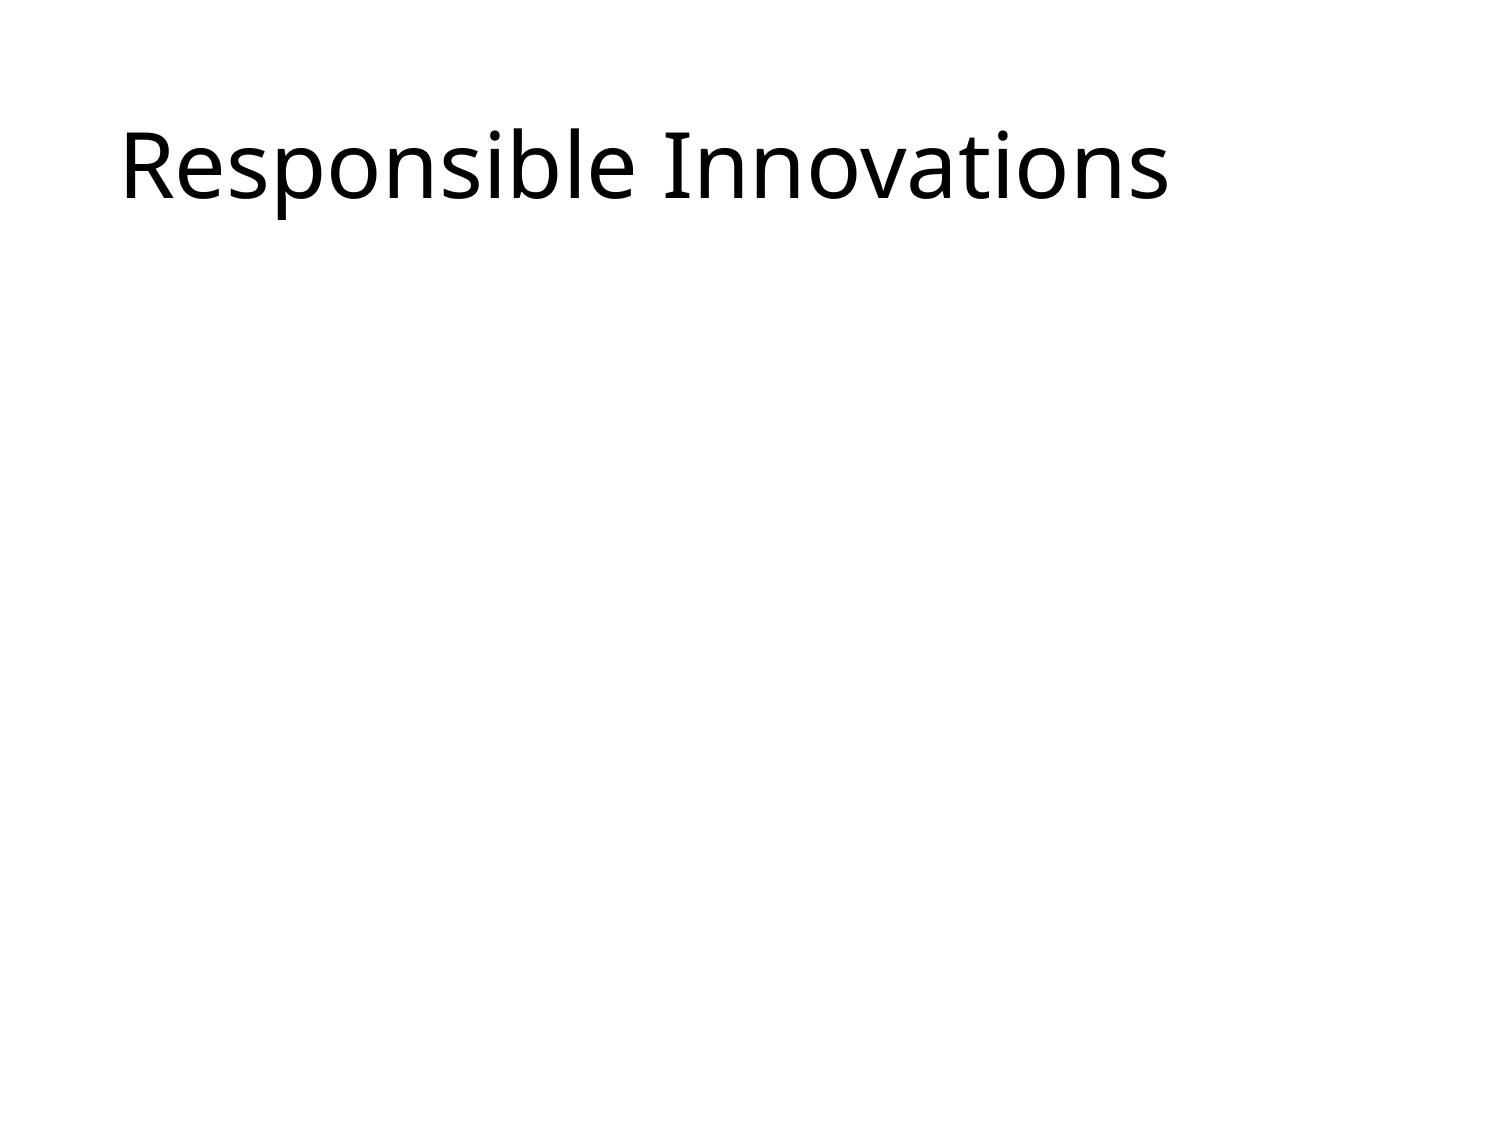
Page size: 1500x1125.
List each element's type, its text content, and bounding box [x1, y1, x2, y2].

title Responsible Innovations [103, 59, 1397, 278]
